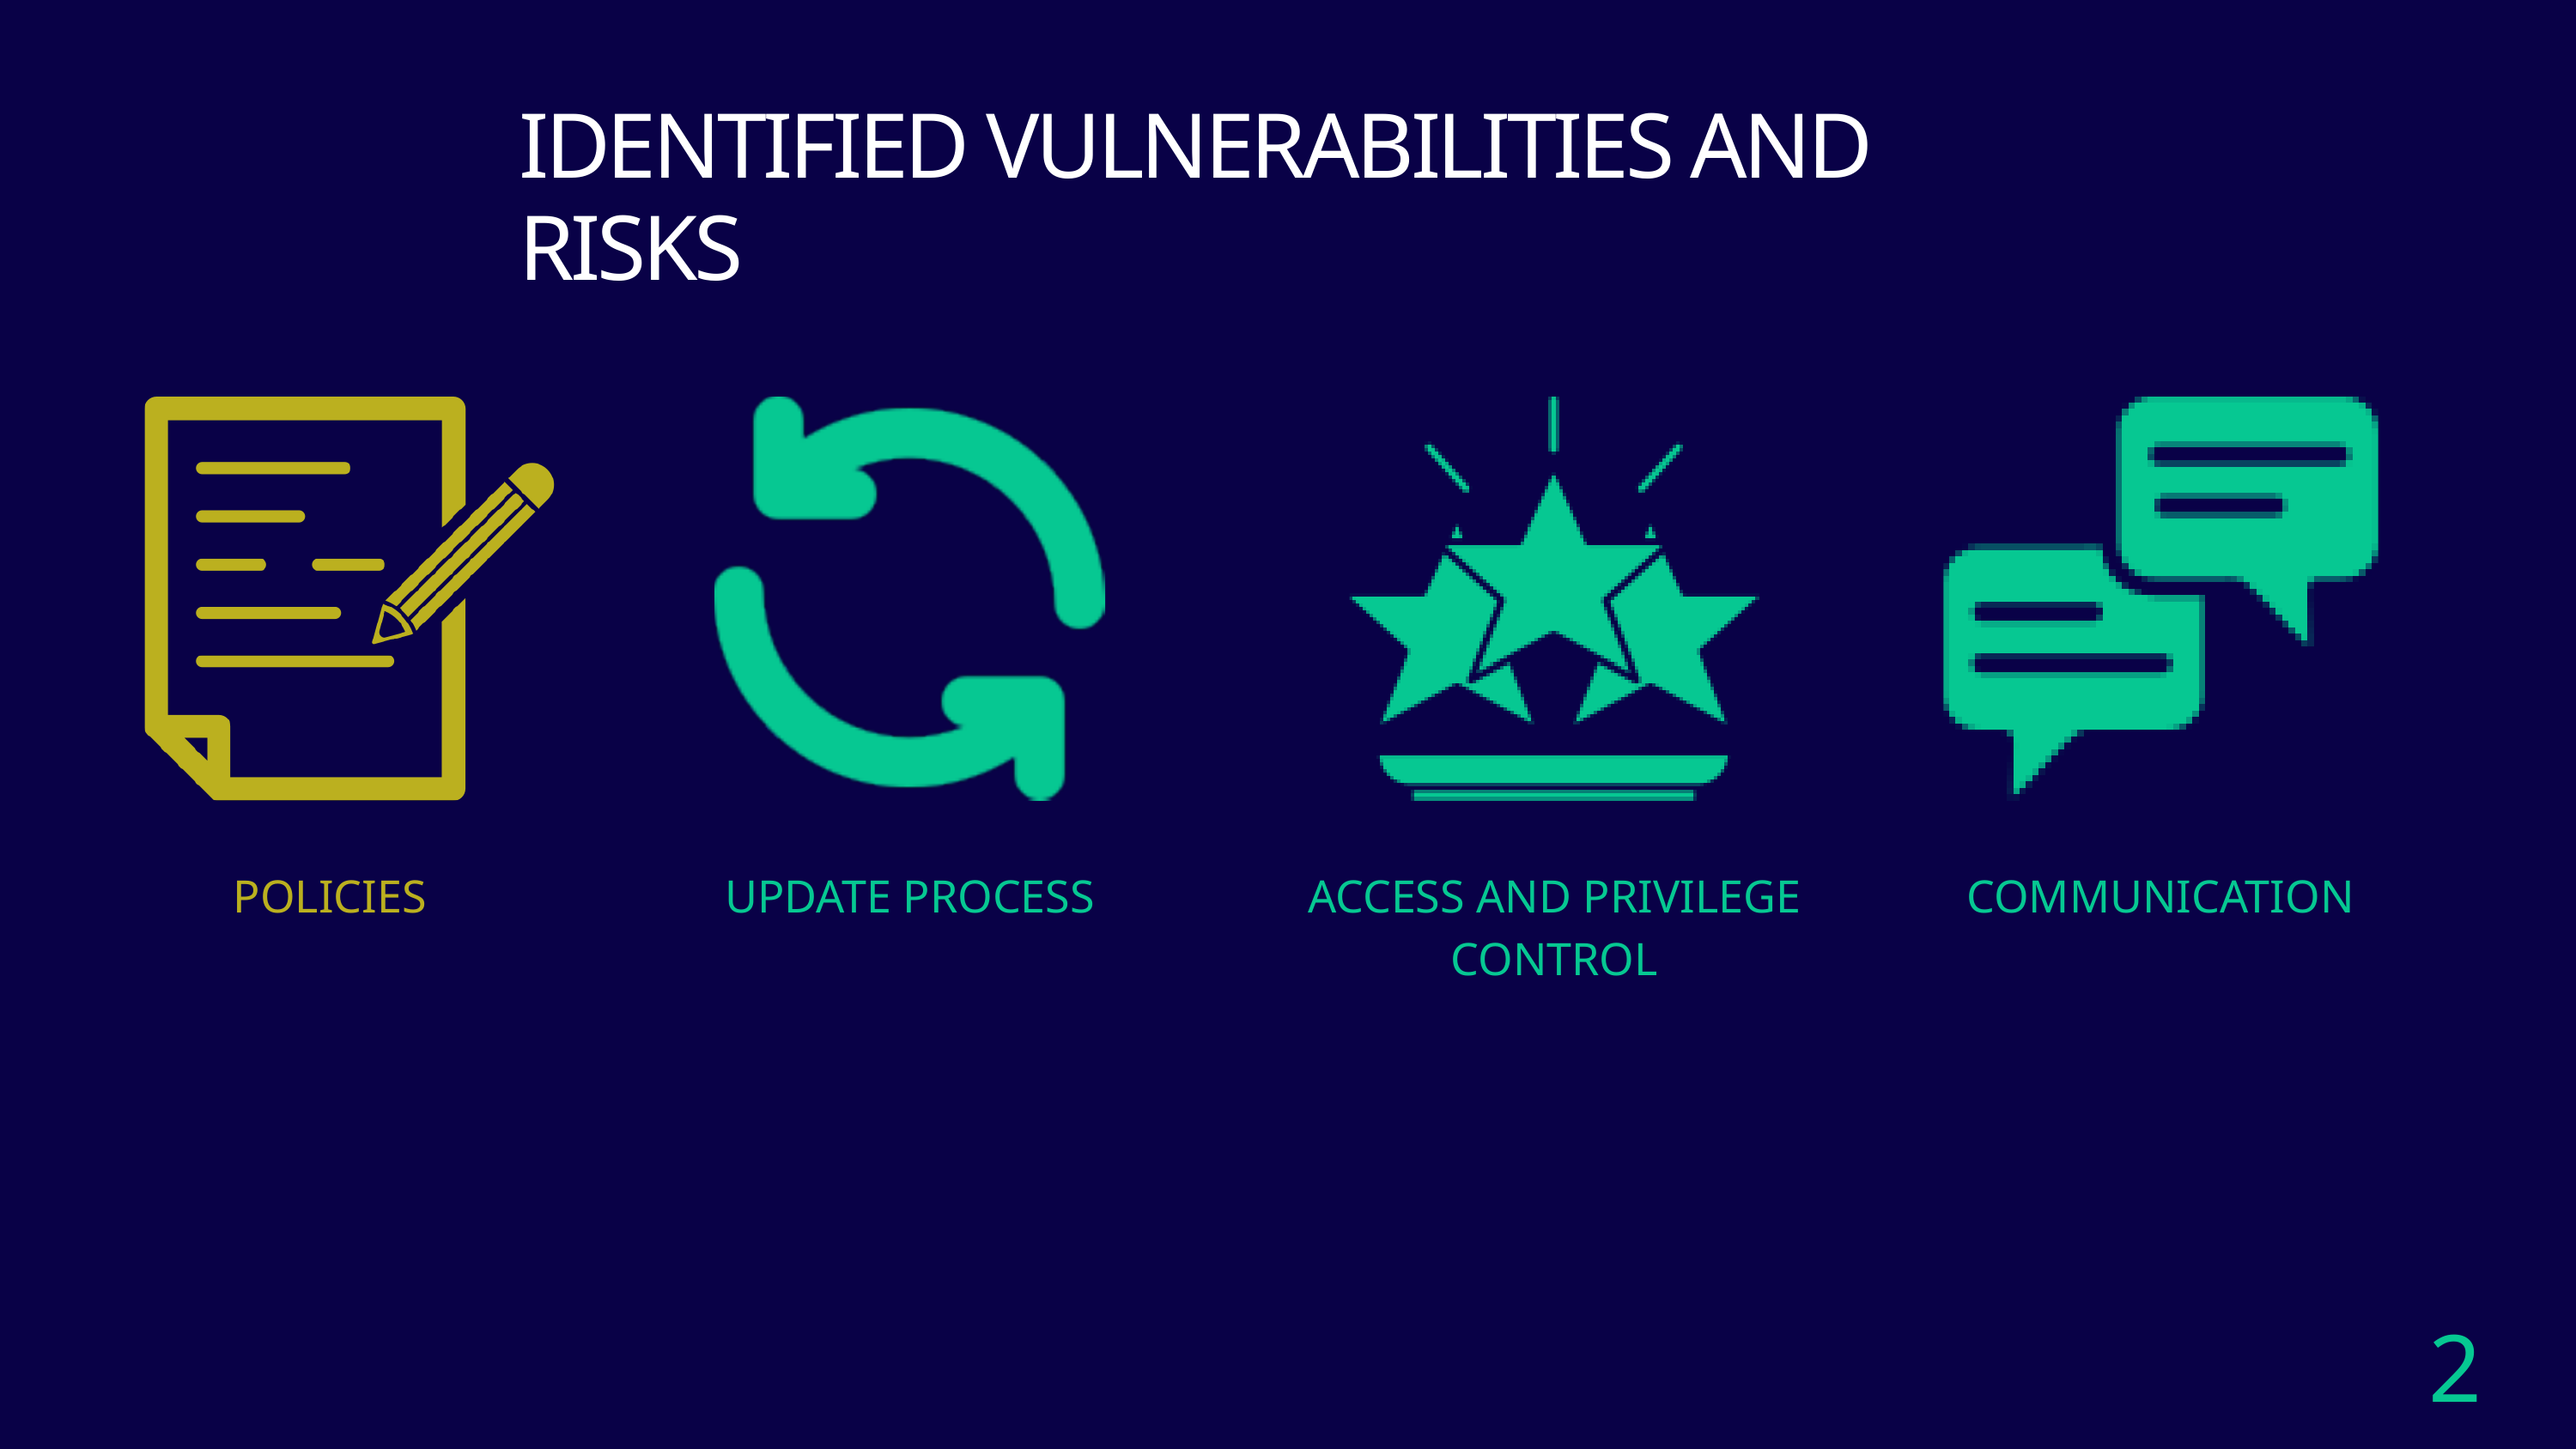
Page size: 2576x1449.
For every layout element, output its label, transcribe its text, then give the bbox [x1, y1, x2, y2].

text_box ACCESS AND PRIVILEGE CONTROL [1267, 859, 1842, 985]
text_box [144, 397, 556, 801]
text_box [1943, 397, 2379, 801]
text_box 27 [2406, 1290, 2506, 1449]
text_box [1349, 397, 1759, 801]
text_box POLICIES [227, 859, 433, 922]
text_box COMMUNICATION [1874, 859, 2448, 922]
text_box [714, 397, 1106, 801]
text_box IDENTIFIED VULNERABILITIES AND RISKS [519, 94, 2078, 298]
text_box UPDATE PROCESS [709, 859, 1110, 922]
